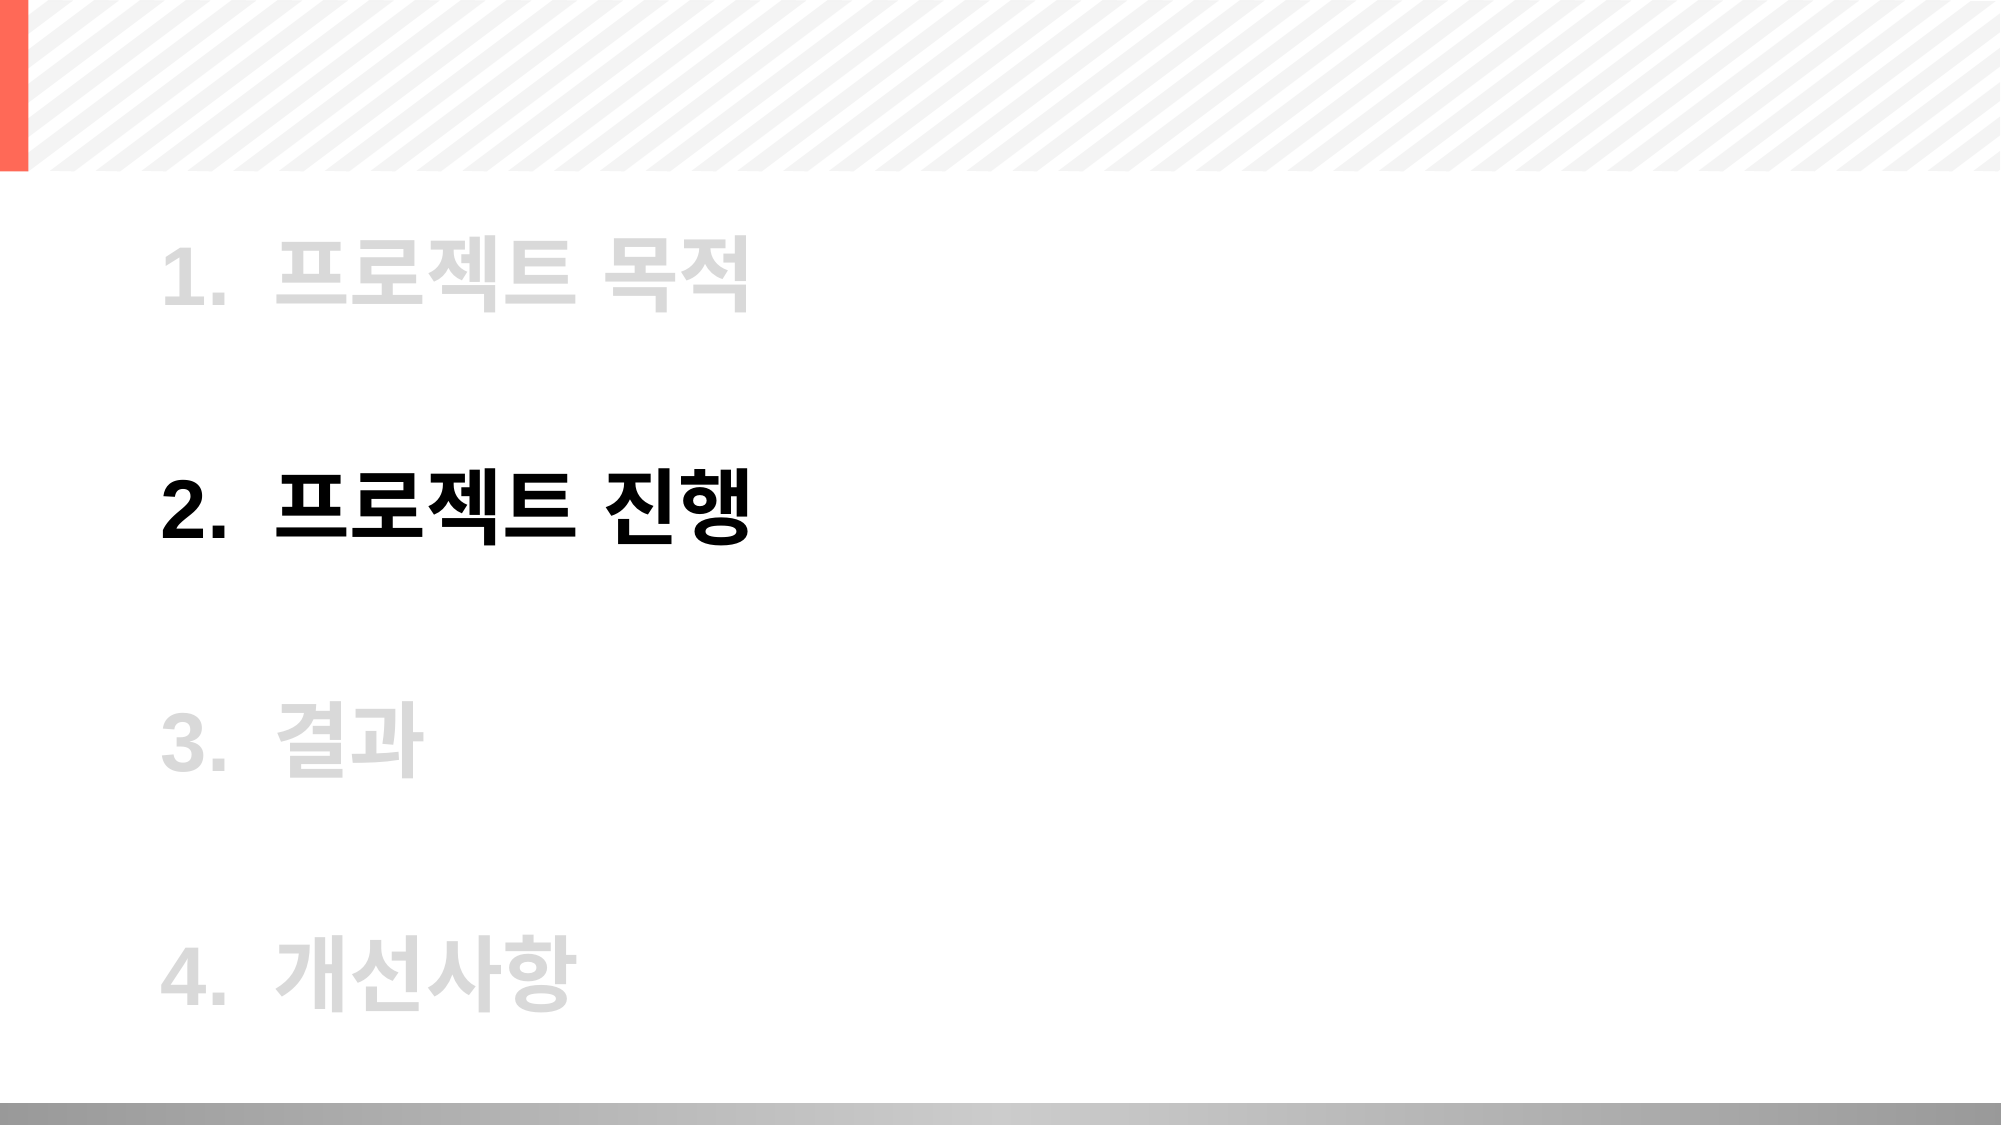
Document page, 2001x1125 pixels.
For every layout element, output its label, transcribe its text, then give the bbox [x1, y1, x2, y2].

list 1. 프로젝트 목적 2. 프로젝트 진행 3. 결과 4. 개선사항 [70, 214, 1925, 1029]
